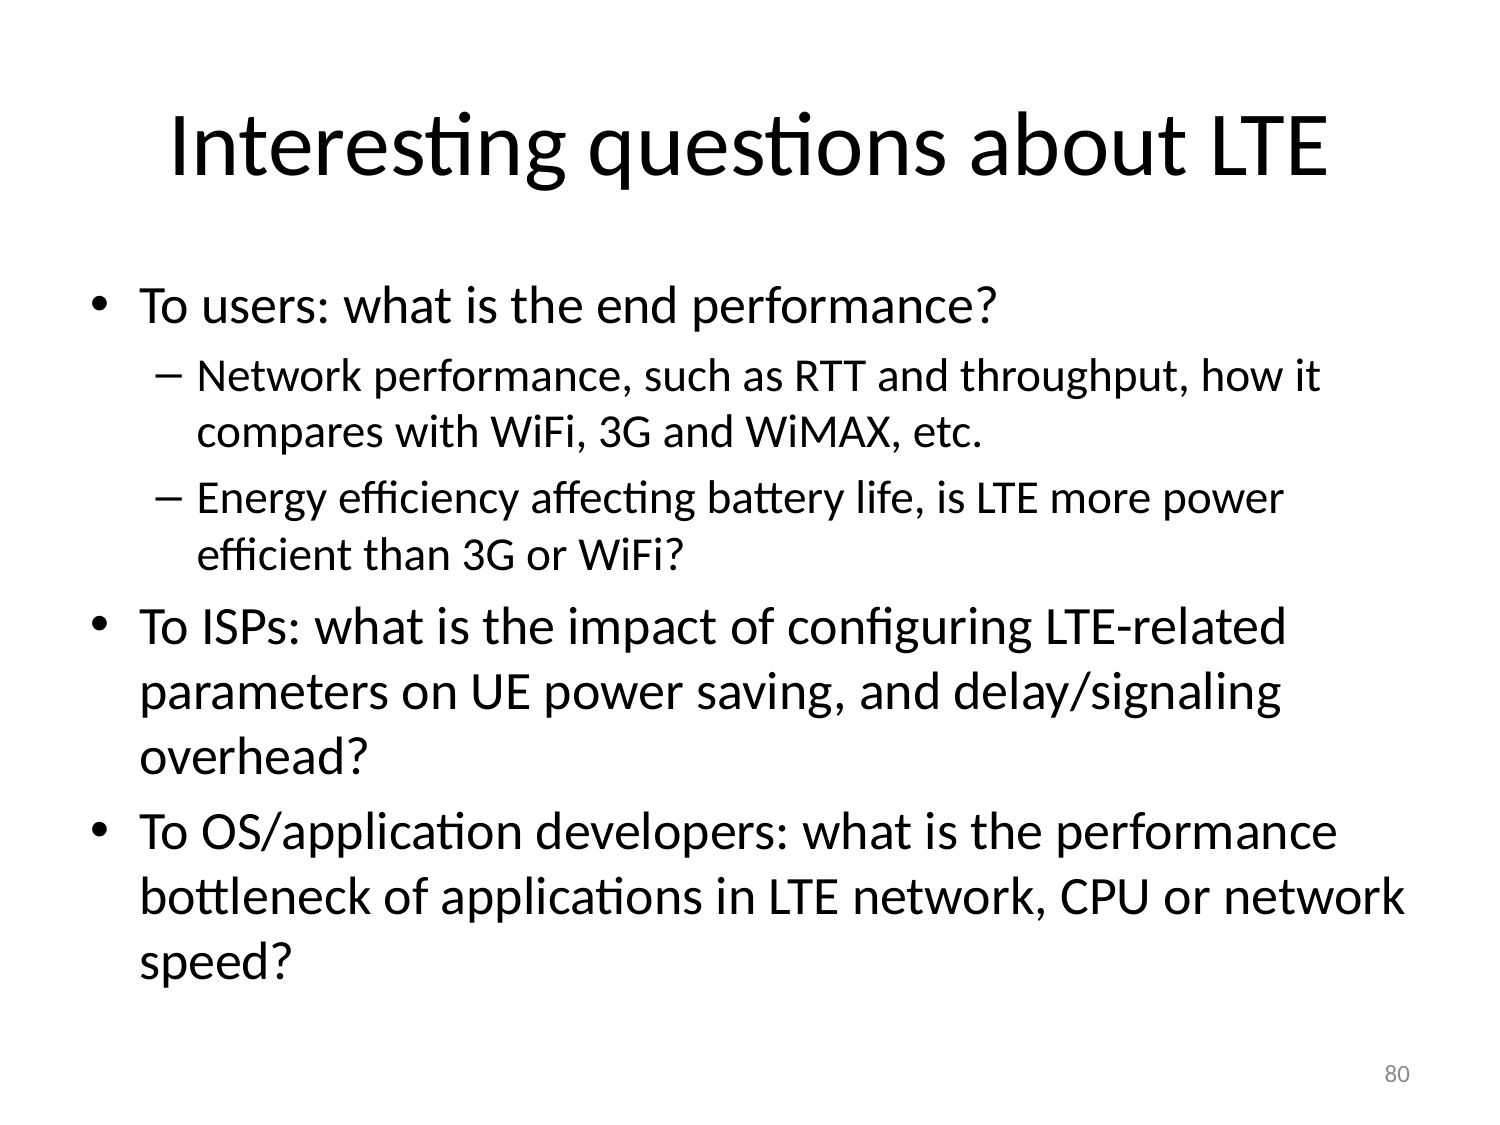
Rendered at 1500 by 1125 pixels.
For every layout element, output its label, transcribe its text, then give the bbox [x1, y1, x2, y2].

title Interesting questions about LTE [75, 45, 1425, 233]
slide_number 80 [1074, 1042, 1425, 1103]
list To users: what is the end performance? Network performance, such as RTT and throughput, how it compares with WiFi, 3G and WiMAX, etc. Energy efficiency affecting battery life, is LTE more power efficient than 3G or WiFi? To ISPs: what is the impact of configuring LTE-related parameters on UE power saving, and delay/signaling overhead? To OS/application developers: what is the performance bottleneck of applications in LTE network, CPU or network speed? [75, 262, 1425, 1005]
